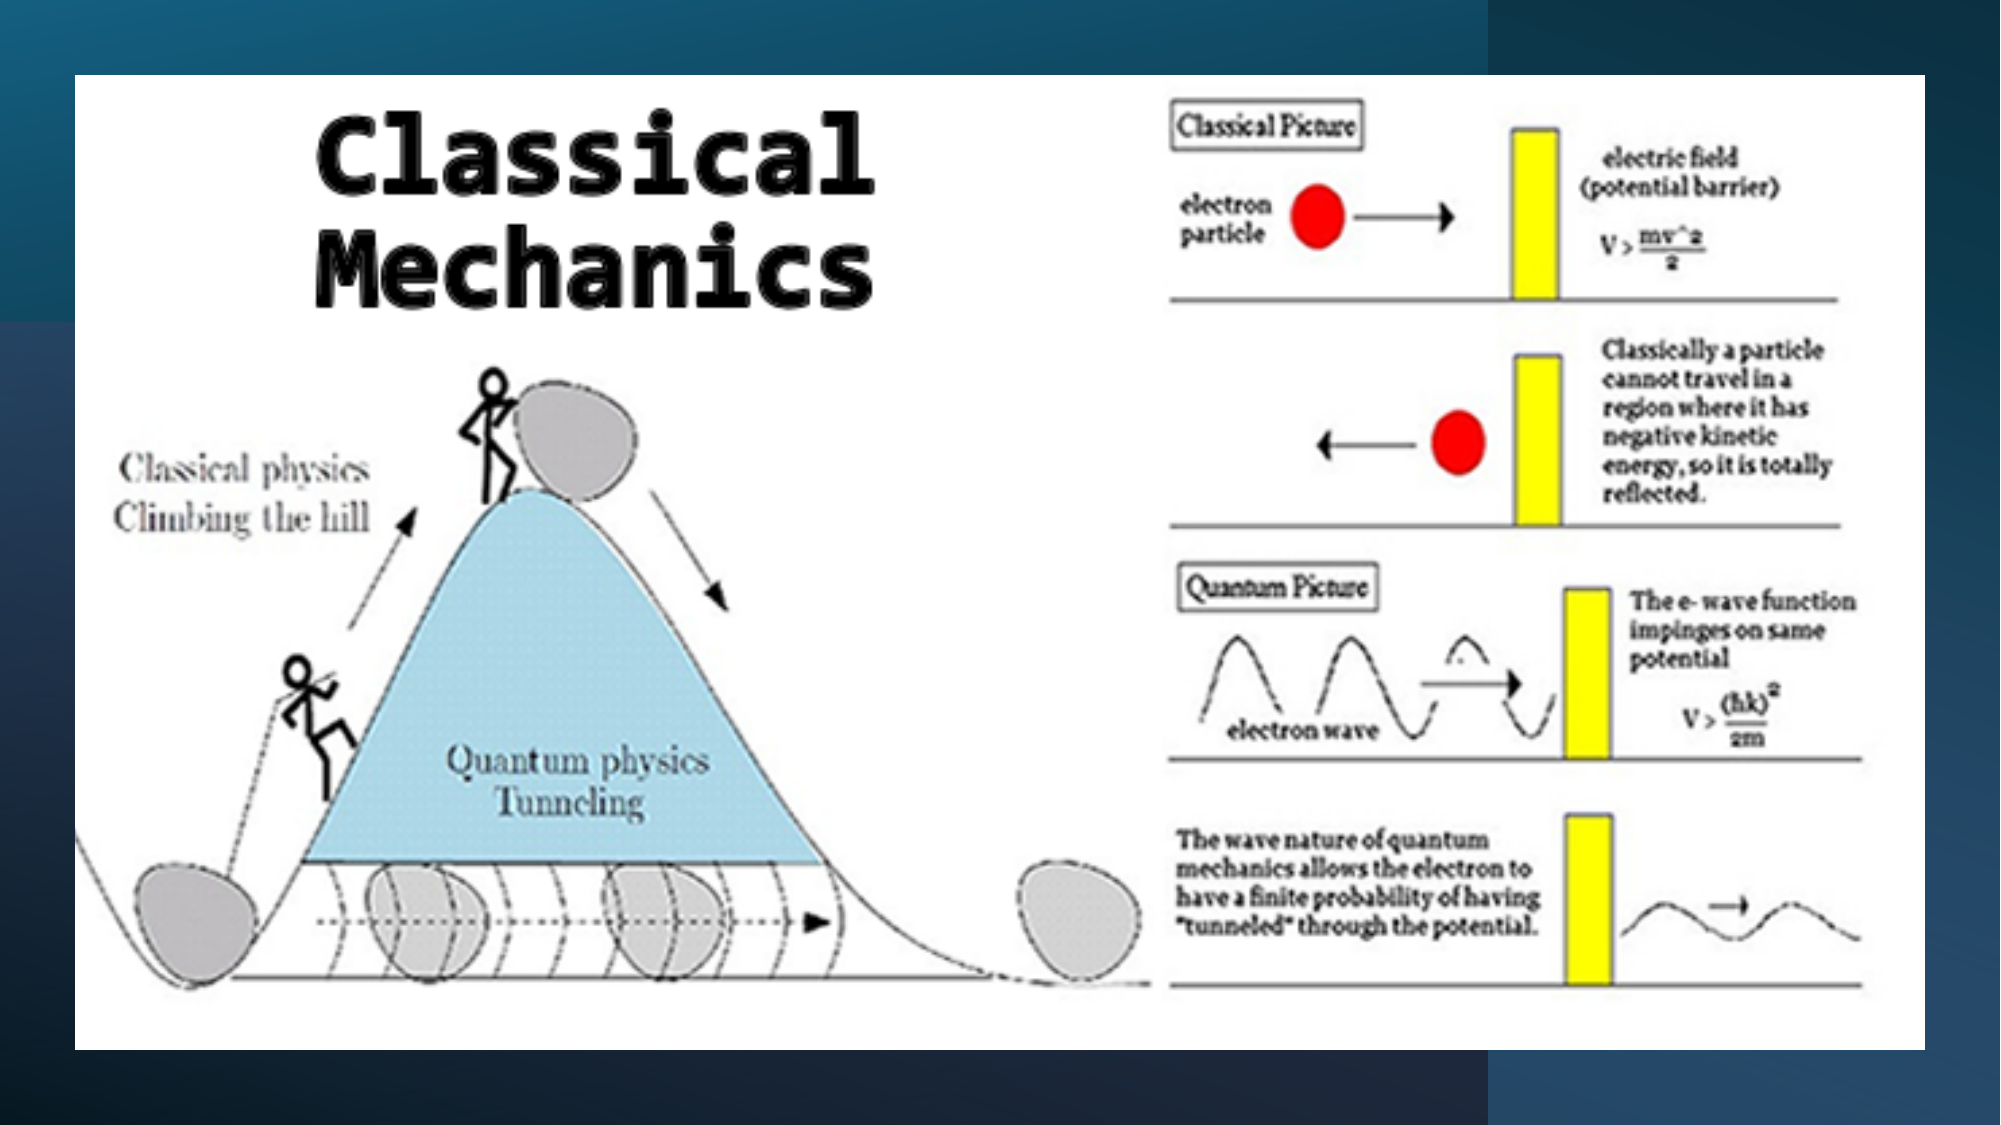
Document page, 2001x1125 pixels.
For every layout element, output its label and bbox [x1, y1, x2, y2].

text_box [0, 0, 1490, 320]
text_box [0, 320, 2000, 1125]
picture [74, 74, 1926, 1051]
text_box [1490, 0, 2000, 320]
